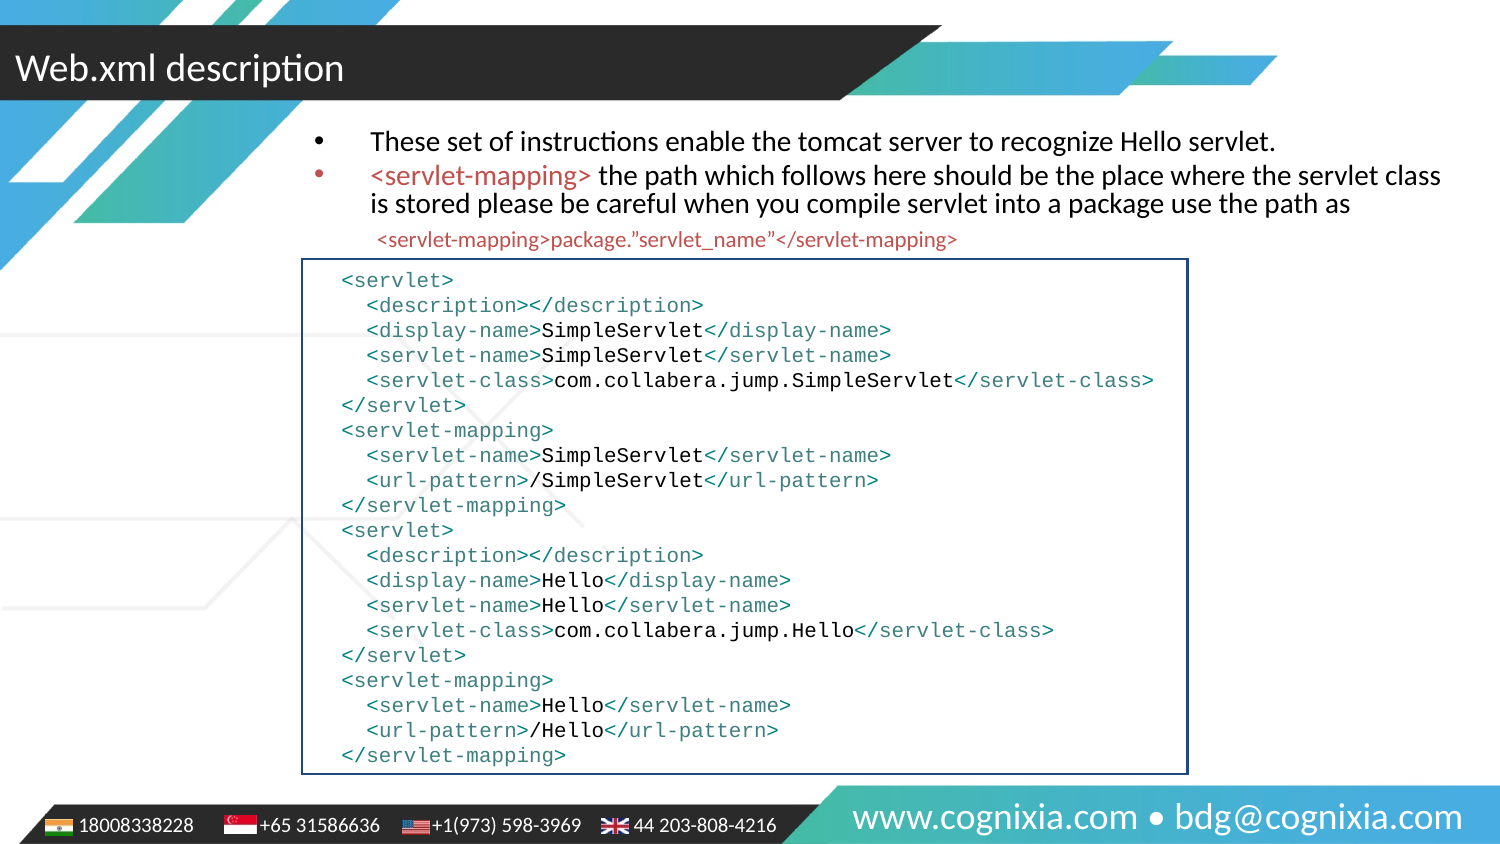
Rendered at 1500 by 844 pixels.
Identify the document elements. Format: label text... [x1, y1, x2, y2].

text_box <servlet> <description></description> <display-name>SimpleServlet</display-name> <servlet-name>SimpleServlet</servlet-name> <servlet-class>com.collabera.jump.SimpleServlet</servlet-class> </servlet> <servlet-mapping> <servlet-name>SimpleServlet</servlet-name> <url-pattern>/SimpleServlet</url-pattern> </servlet-mapping> <servlet> <description></description> <display-name>Hello</display-name> <servlet-name>Hello</servlet-name> <servlet-class>com.collabera.jump.Hello</servlet-class> </servlet> <servlet-mapping> <servlet-name>Hello</servlet-name> <url-pattern>/Hello</url-pattern> </servlet-mapping> [301, 259, 1188, 774]
picture [0, 0, 1500, 844]
list These set of instructions enable the tomcat server to recognize Hello servlet. <servlet-mapping> the path which follows here should be the place where the servlet class is stored please be careful when you compile servlet into a package use the path as <servlet-mapping>package.”servlet_name”</servlet-mapping> [299, 121, 1463, 635]
title Web.xml description [0, 33, 1216, 97]
